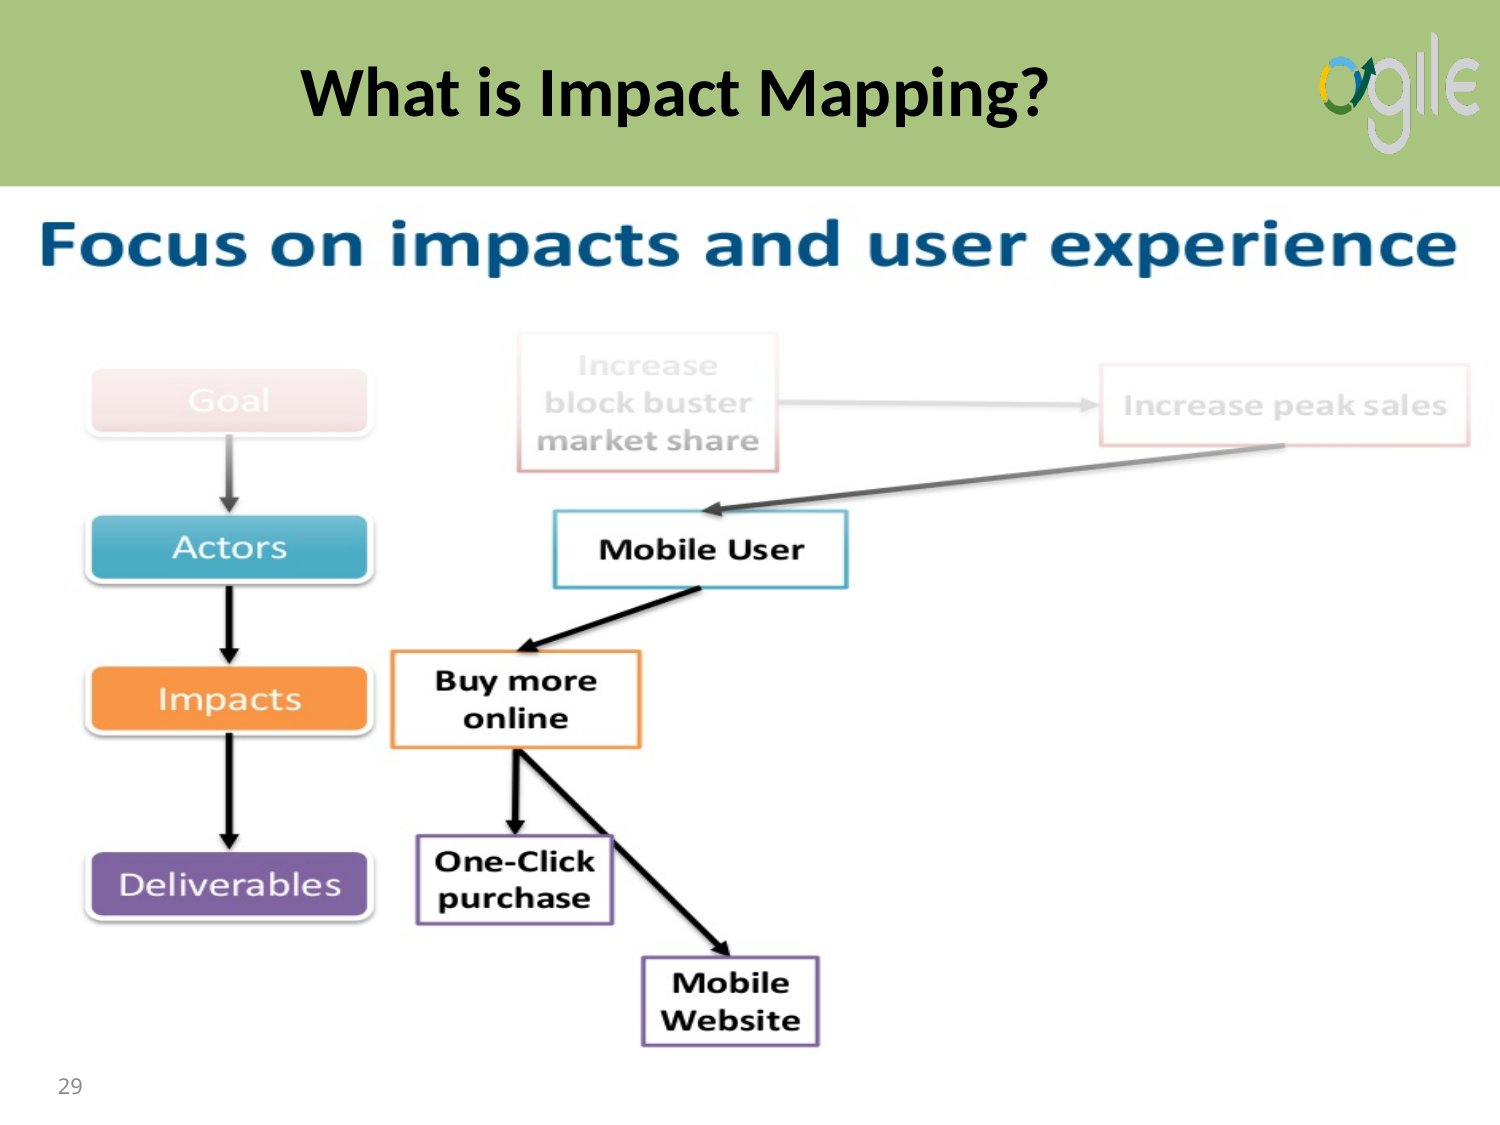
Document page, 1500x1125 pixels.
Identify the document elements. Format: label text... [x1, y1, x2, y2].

picture [1319, 32, 1480, 154]
picture [0, 187, 1500, 1051]
title What is Impact Mapping? [37, 37, 1316, 184]
